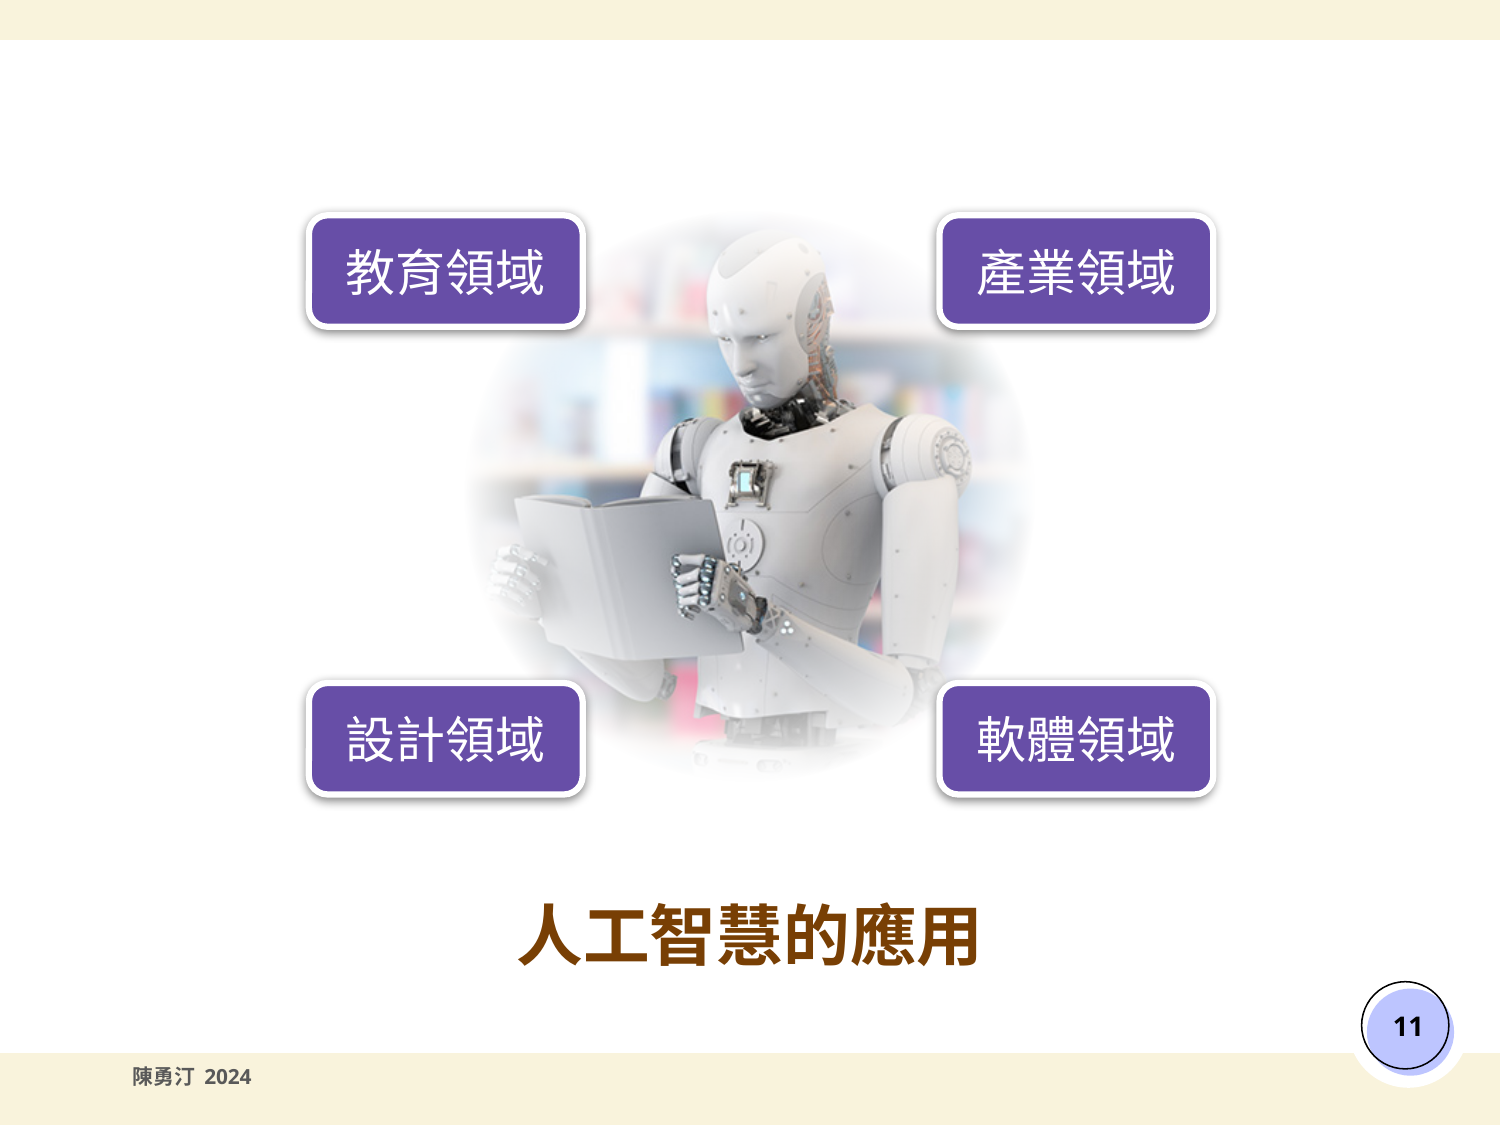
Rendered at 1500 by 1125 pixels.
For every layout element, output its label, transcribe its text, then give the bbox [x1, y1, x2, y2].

title 人工智慧的應用 [117, 886, 1383, 989]
picture [455, 196, 1045, 795]
text_box 產業領域 [1049, 215, 1214, 327]
text_box 設計領域 [308, 682, 450, 795]
subtitle 陳勇汀 2024 [117, 1055, 625, 1098]
text_box 教育領域 [308, 215, 450, 327]
slide_number ‹#› [1363, 984, 1454, 1071]
text_box 軟體領域 [1049, 682, 1214, 795]
